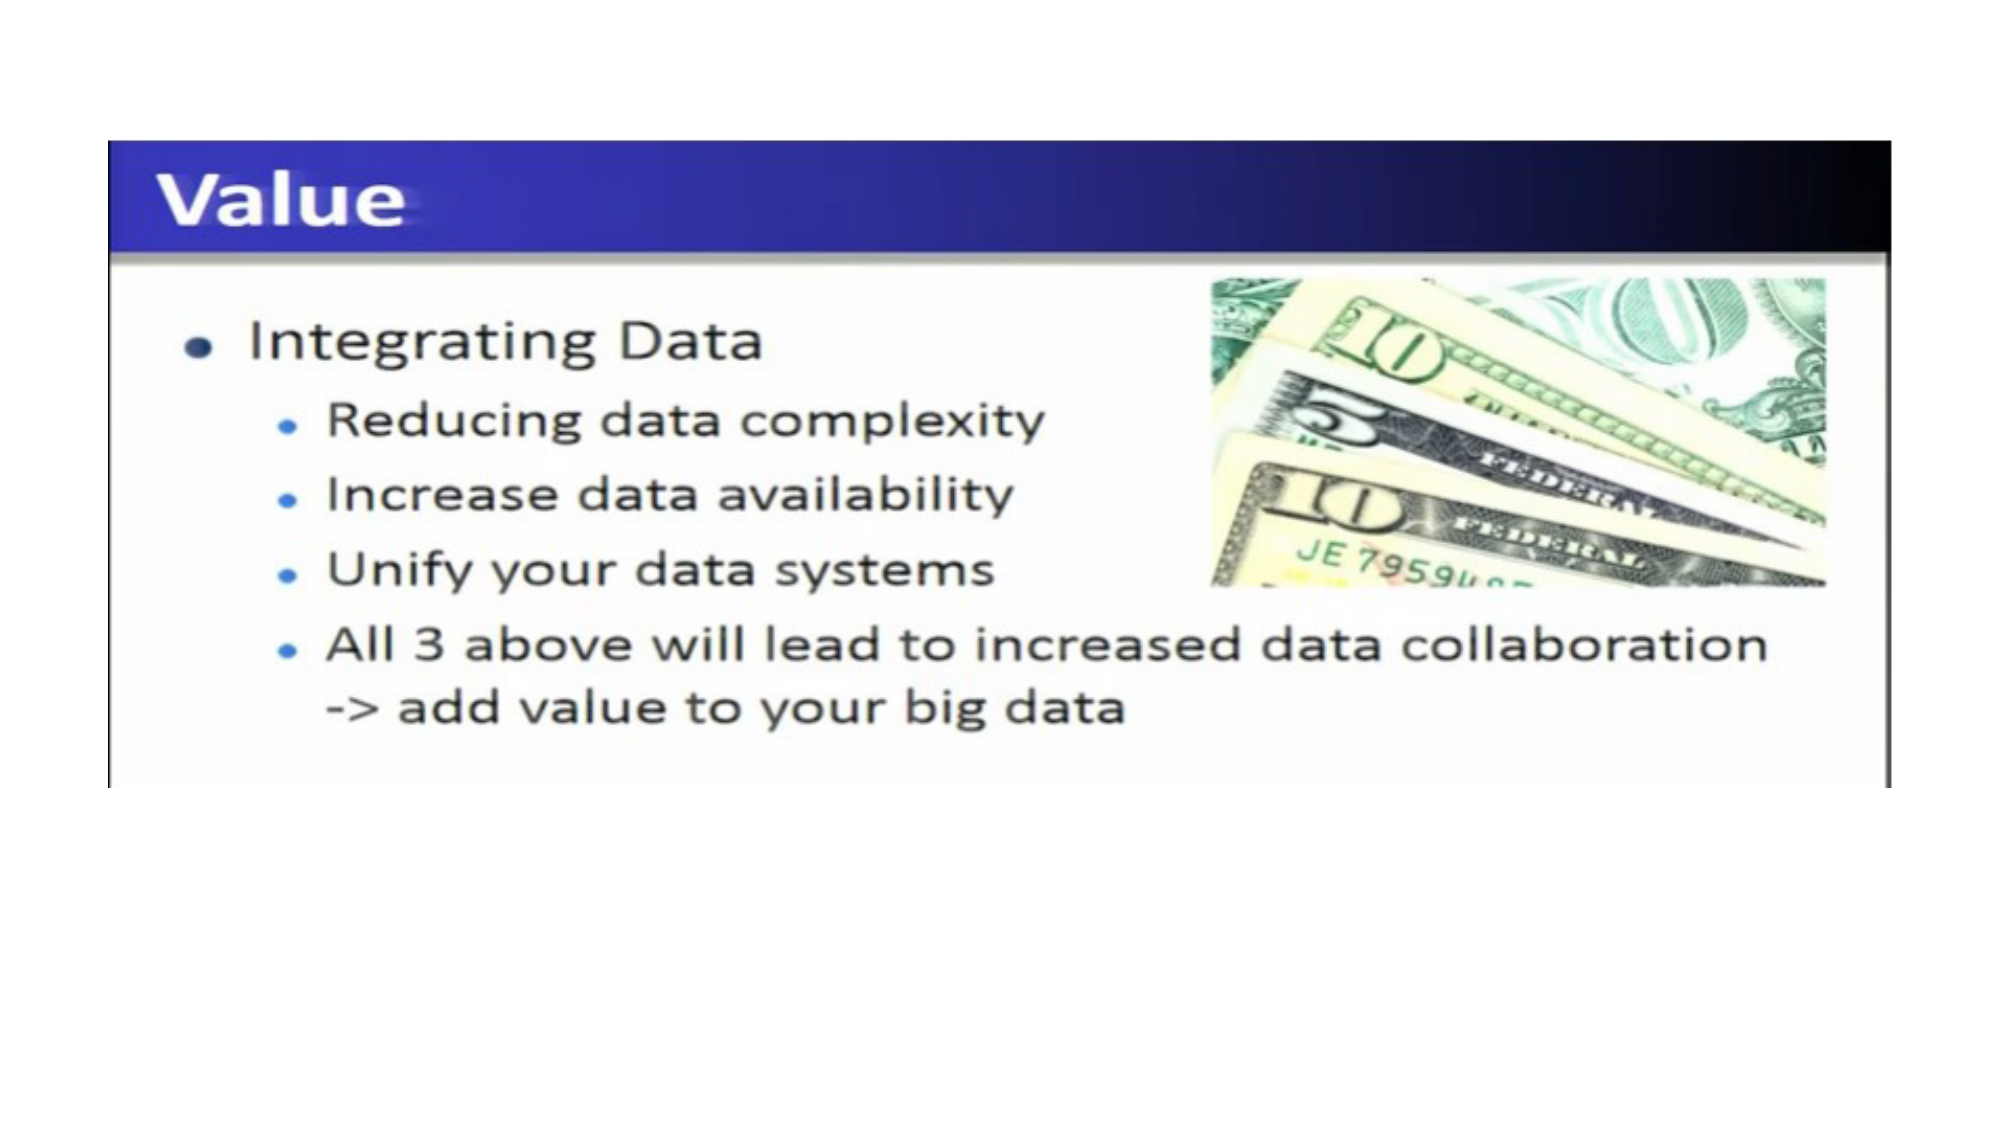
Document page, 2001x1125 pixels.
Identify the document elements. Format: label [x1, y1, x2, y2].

picture [108, 139, 1892, 788]
